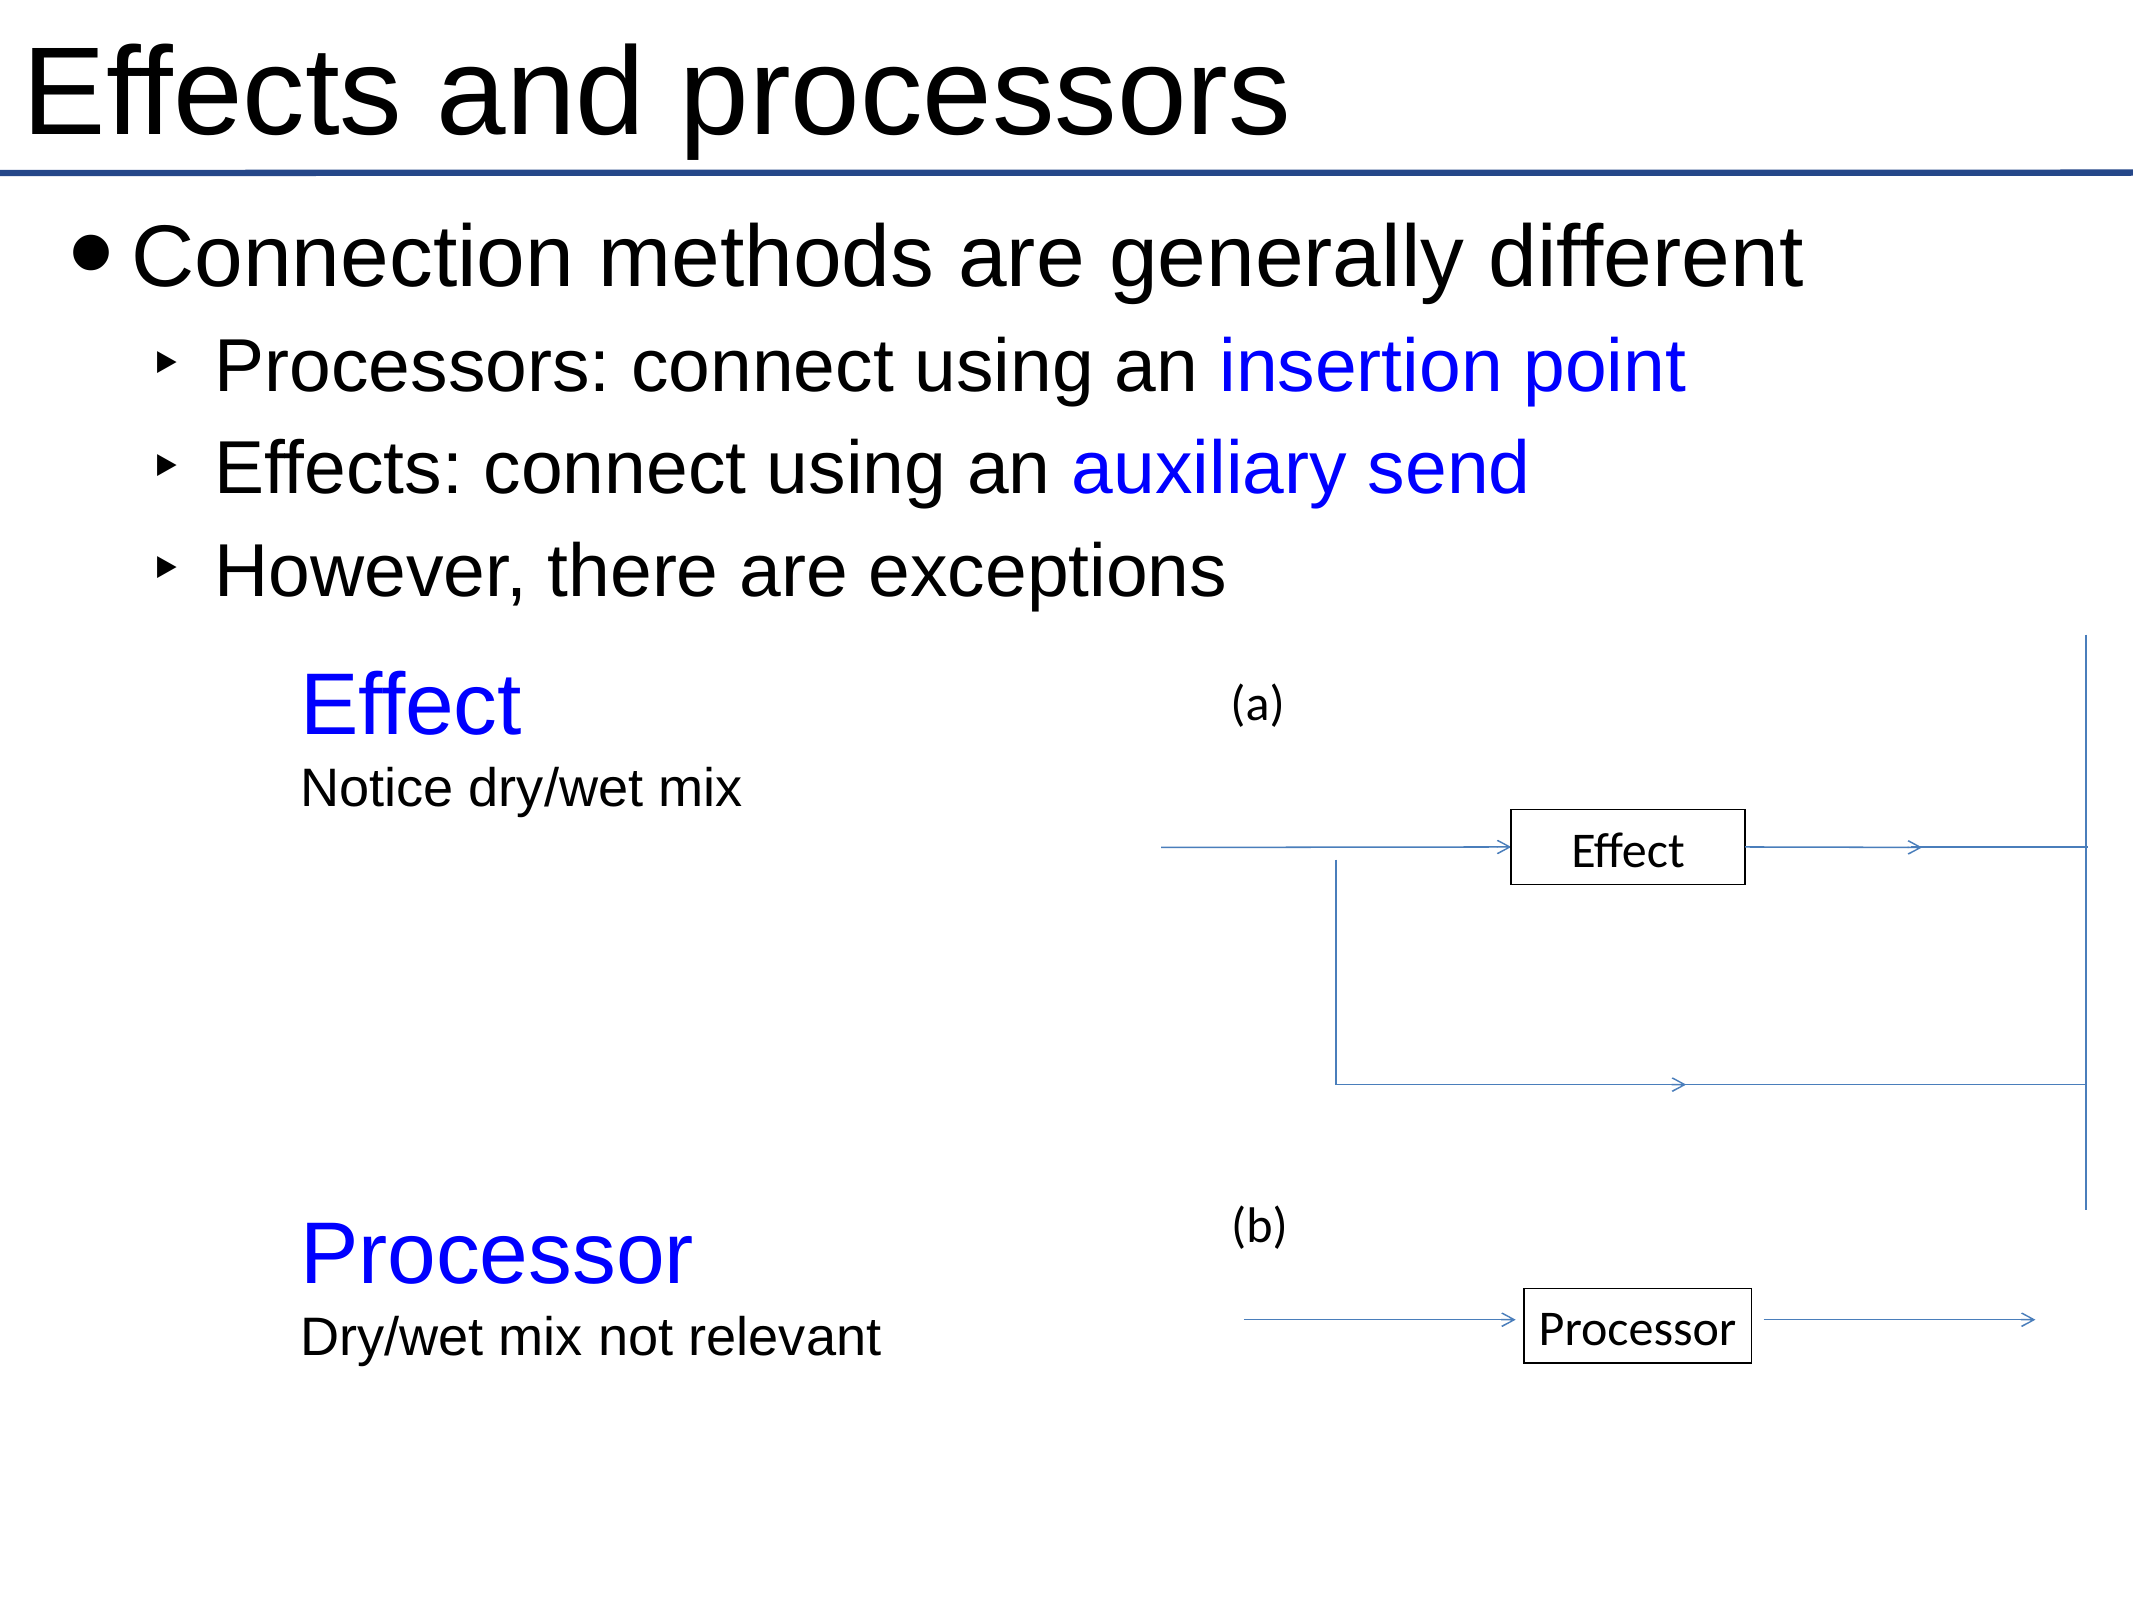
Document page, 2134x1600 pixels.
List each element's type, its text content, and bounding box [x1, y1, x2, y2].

text_box Effect Notice dry/wet mix [299, 642, 1057, 822]
text_box Processor Dry/wet mix not relevant [299, 1191, 1057, 1371]
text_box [1160, 634, 2089, 1365]
list Connection methods are generally different Processors: connect using an insertion point Effects: connect using an auxiliary send However, there are exceptions [18, 184, 2122, 626]
title Effects and processors [14, 7, 2118, 161]
